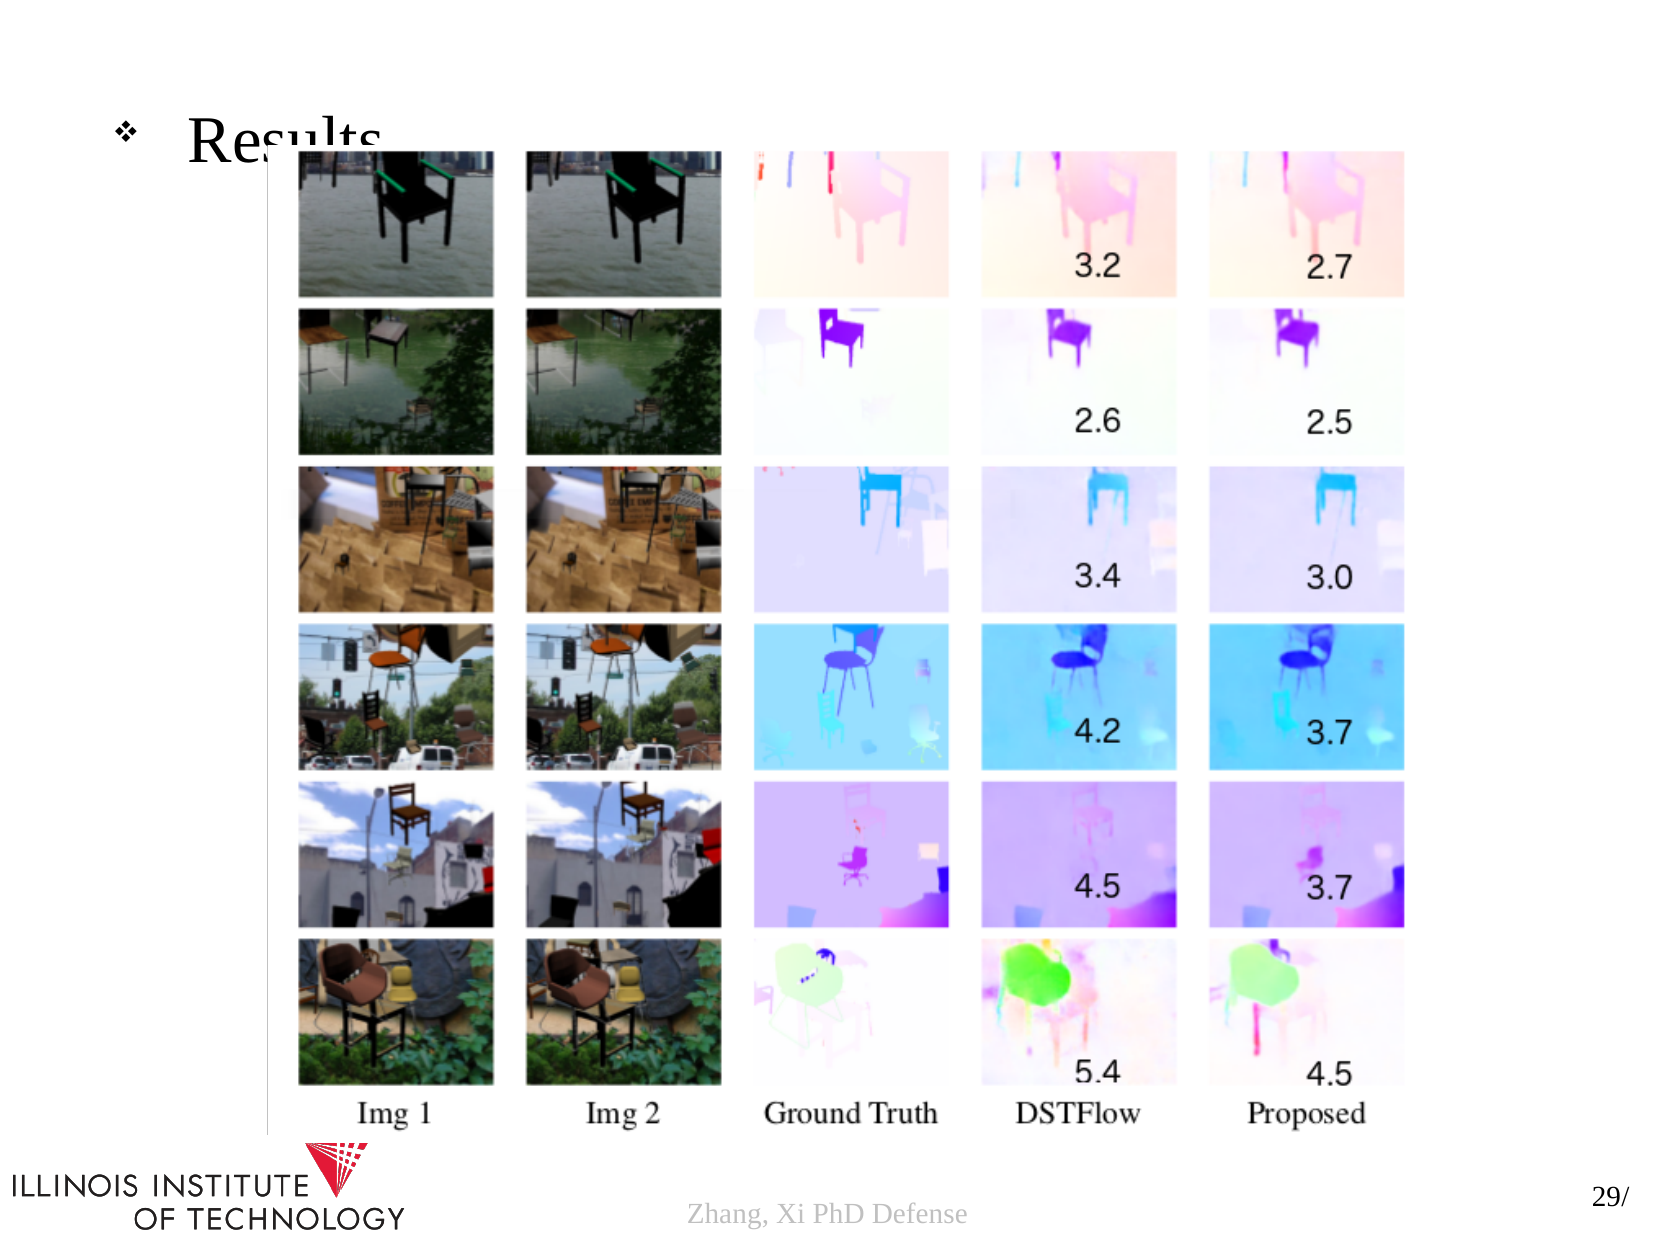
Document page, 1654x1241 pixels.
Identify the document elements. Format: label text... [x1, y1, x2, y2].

picture [266, 145, 1434, 1136]
footer Zhang, Xi PhD Defense [565, 1194, 1090, 1241]
picture [13, 1142, 405, 1230]
text_box Results [97, 48, 400, 184]
slide_number 29/ [1193, 1176, 1630, 1241]
